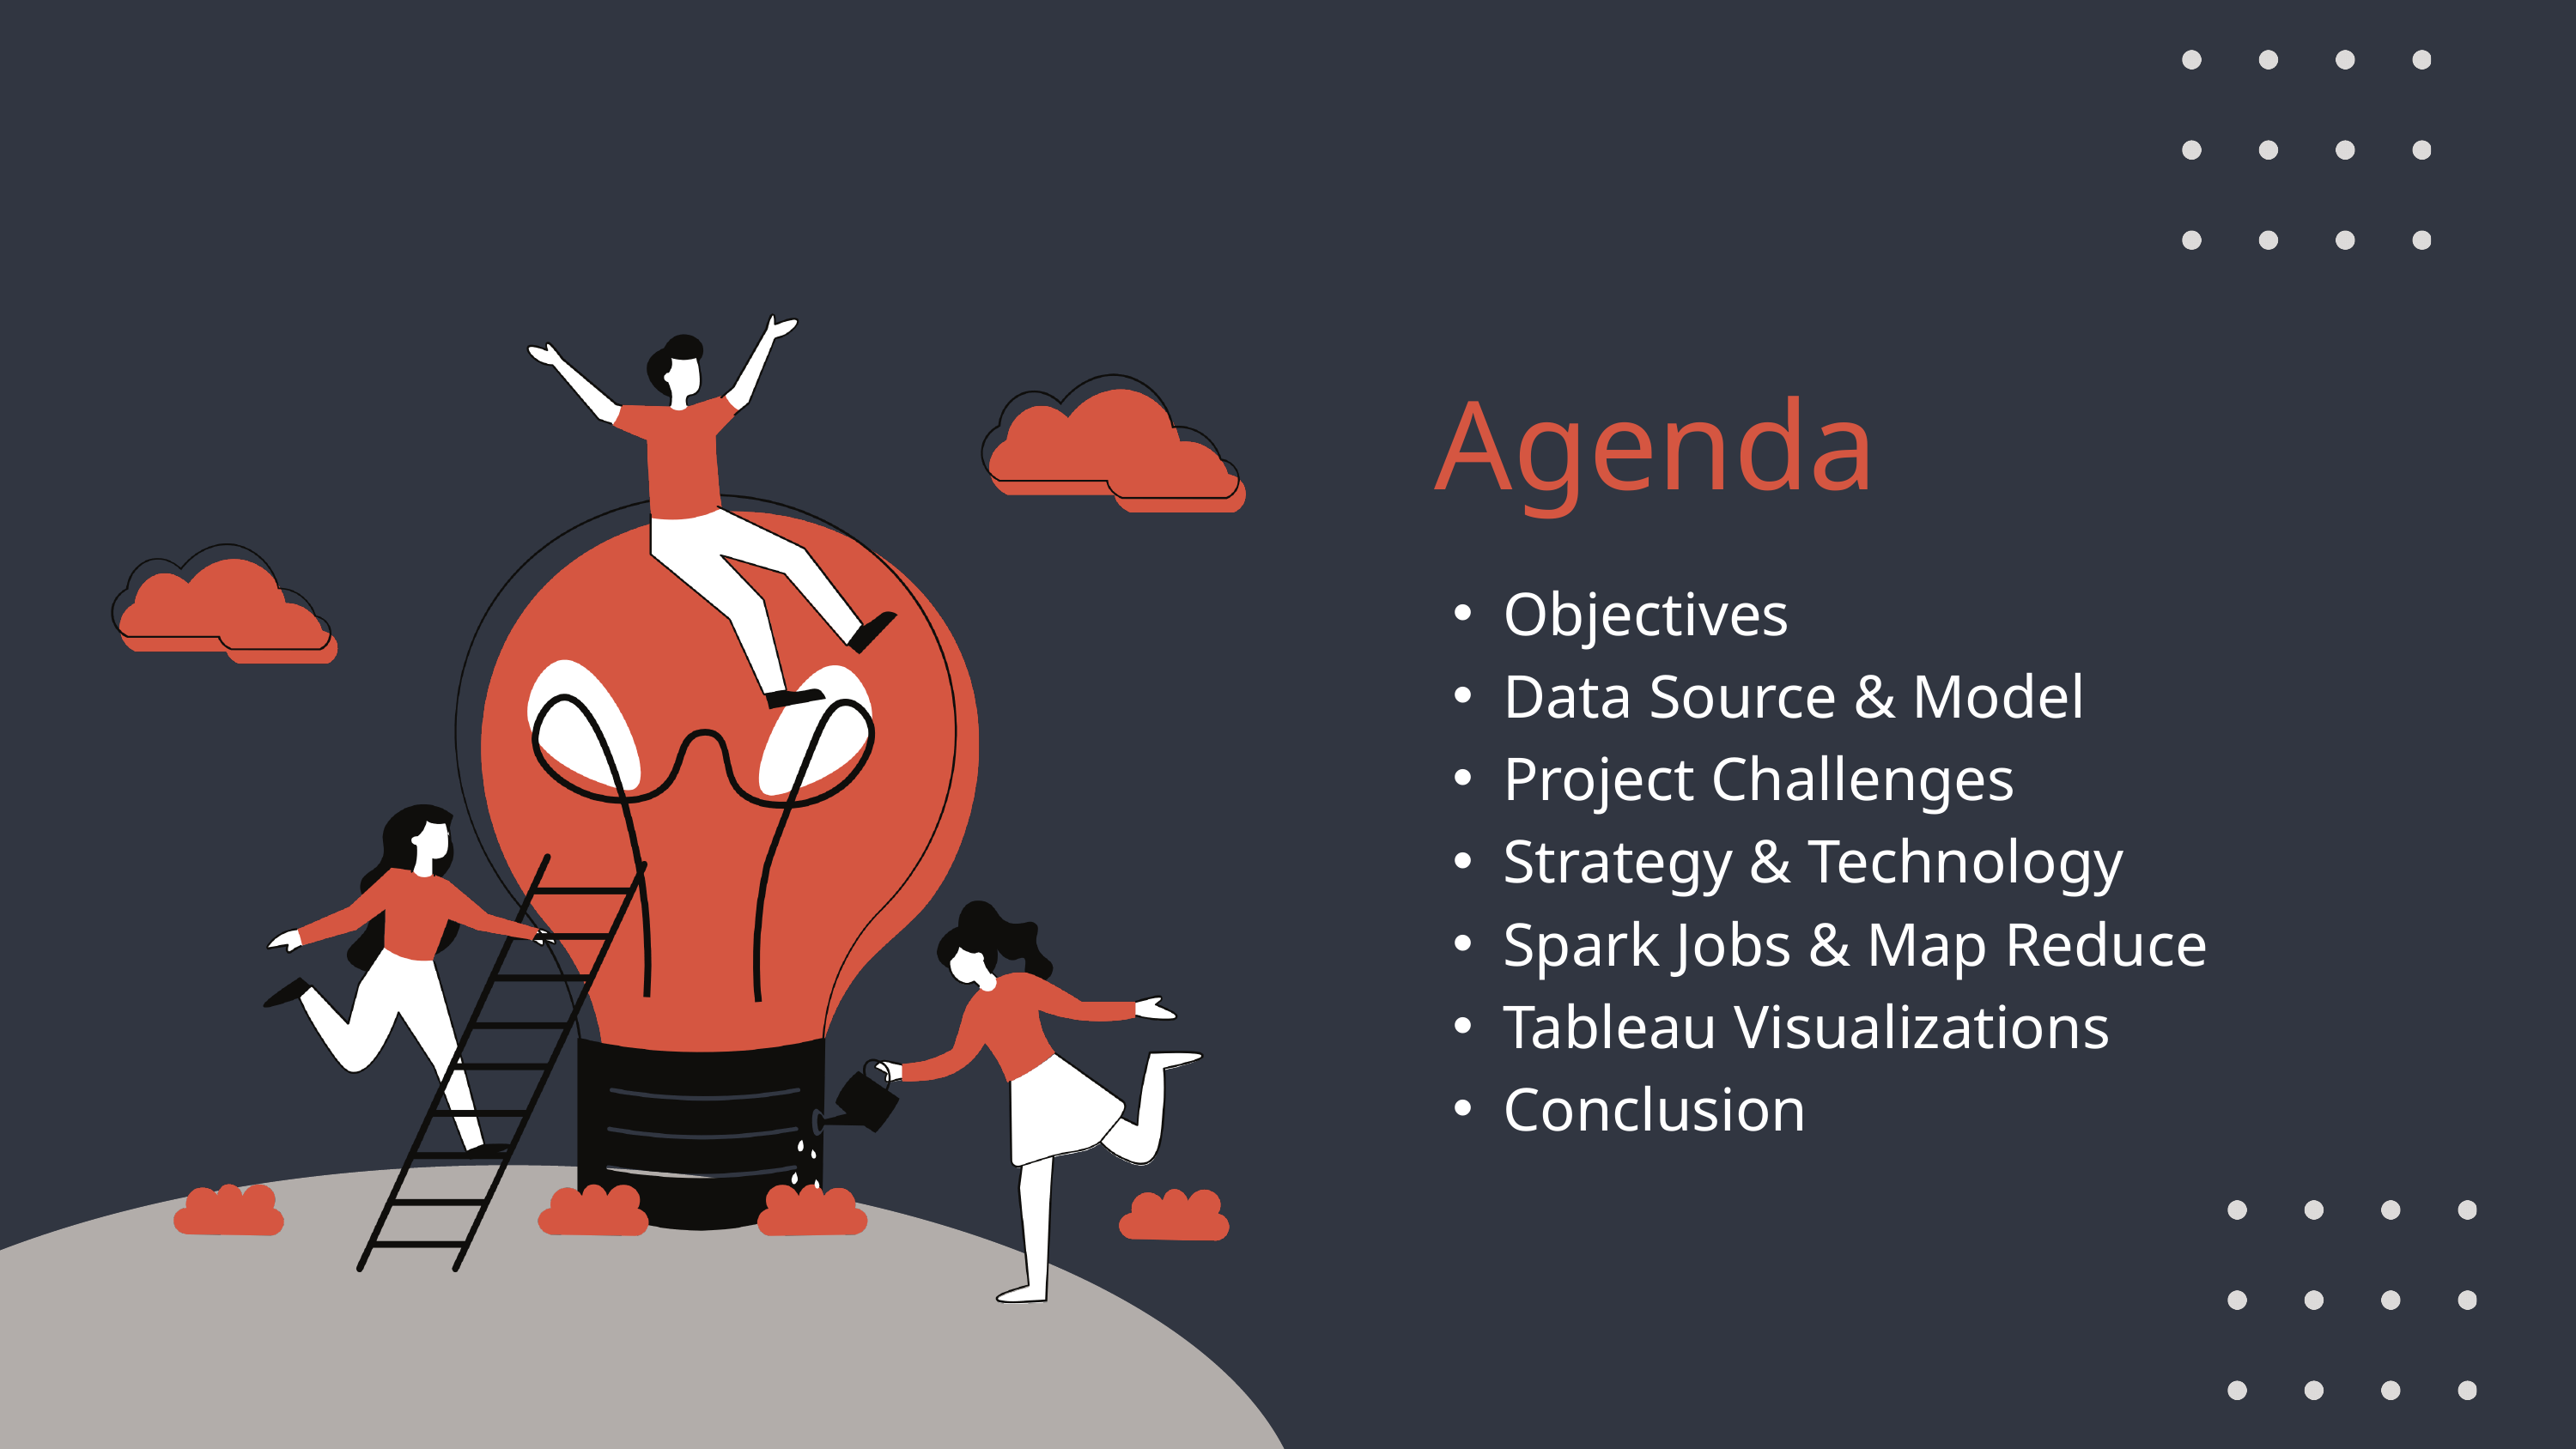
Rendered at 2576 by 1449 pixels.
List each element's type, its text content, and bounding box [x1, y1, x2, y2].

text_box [0, 1165, 1310, 1449]
text_box Objectives Data Source & Model Project Challenges Strategy & Technology Spark Jobs & Map Reduce Tableau Visualizations Conclusion [1402, 564, 2307, 1143]
text_box [2182, 0, 2432, 250]
text_box [110, 313, 1246, 1164]
text_box [2227, 1200, 2477, 1449]
text_box Agenda [1402, 342, 2411, 514]
